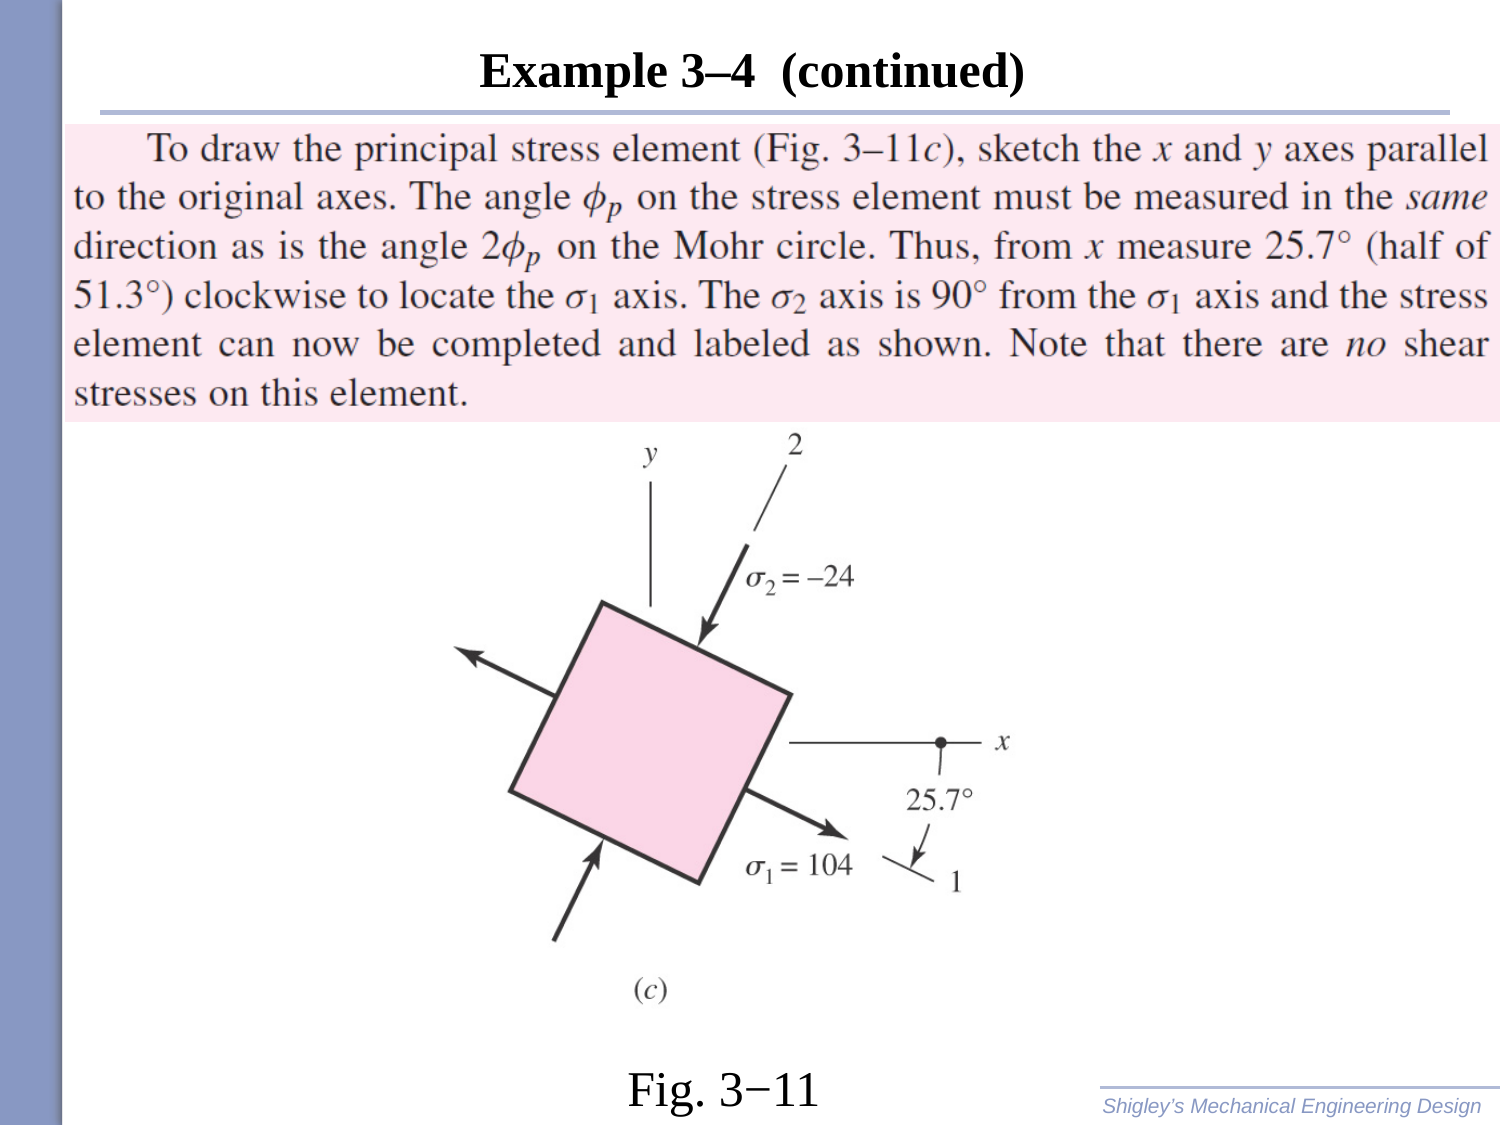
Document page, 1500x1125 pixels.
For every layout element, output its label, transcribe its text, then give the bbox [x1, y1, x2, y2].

picture [65, 124, 1500, 1013]
footer Shigley’s Mechanical Engineering Design [1087, 1074, 1500, 1125]
title Example 3–4 (continued) [137, 30, 1368, 106]
text_box Fig. 3−11 [612, 1049, 863, 1124]
